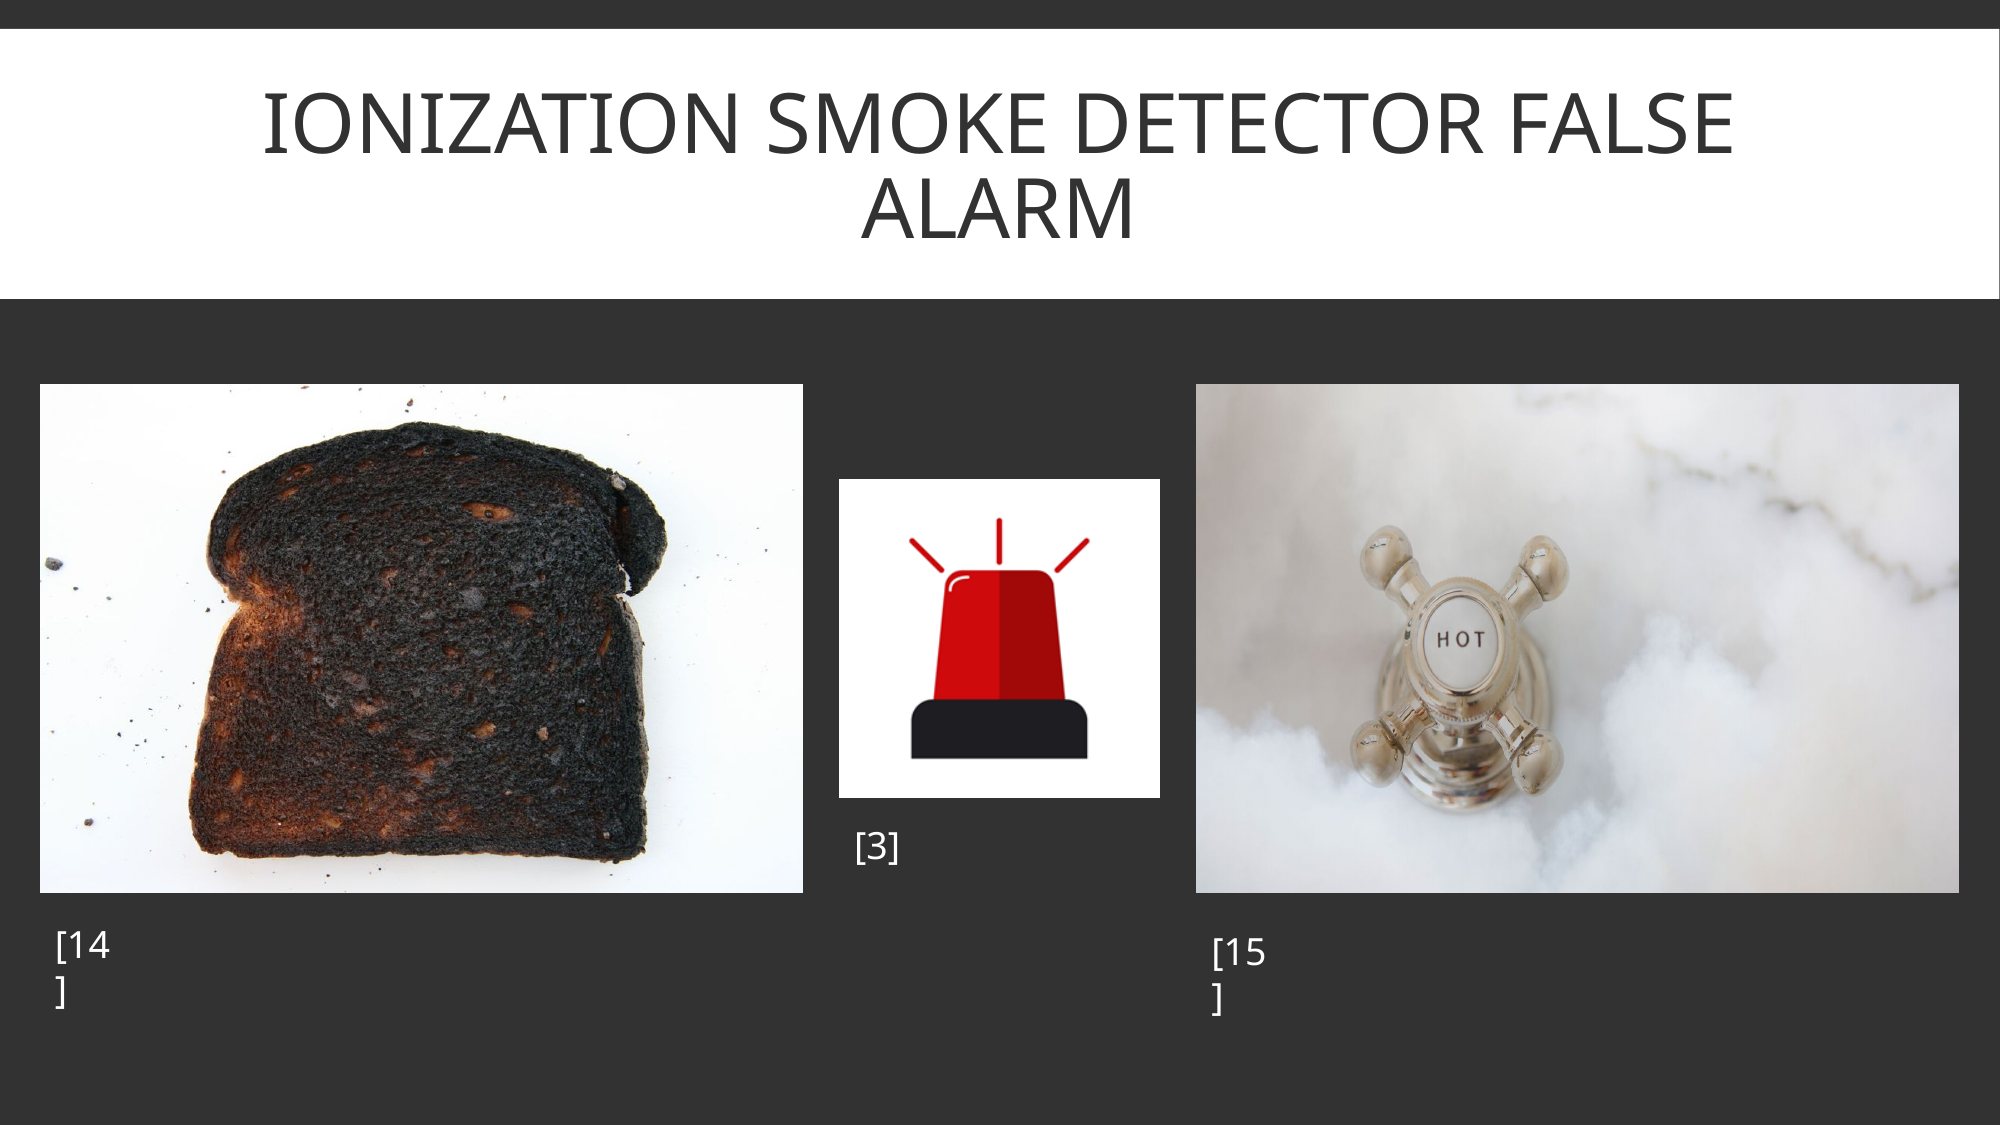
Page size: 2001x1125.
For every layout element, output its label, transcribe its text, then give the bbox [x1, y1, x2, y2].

text_box [3] [839, 814, 933, 875]
picture [1196, 384, 1960, 894]
title Ionization smoke detector false alarm [197, 46, 1803, 295]
picture [839, 479, 1160, 799]
picture [39, 384, 803, 894]
text_box [15] [1196, 920, 1290, 1026]
text_box [14] [40, 913, 134, 1018]
